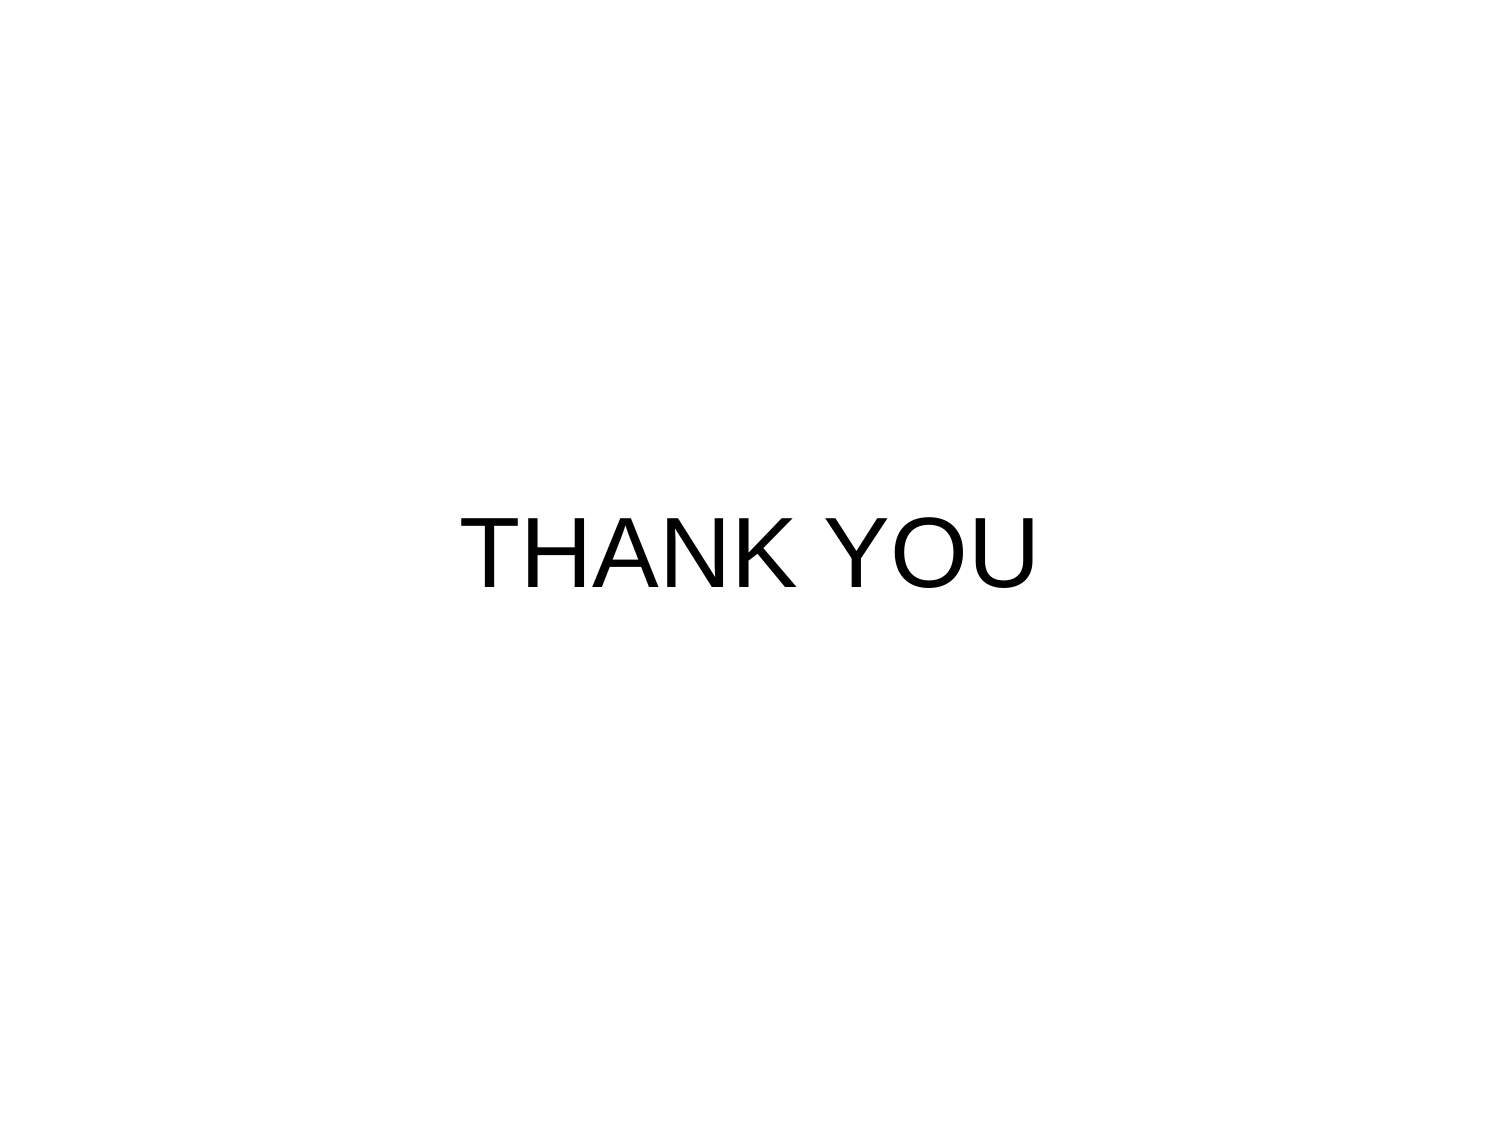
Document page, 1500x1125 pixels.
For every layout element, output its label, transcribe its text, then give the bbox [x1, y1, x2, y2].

list THANK YOU [74, 199, 1426, 1006]
